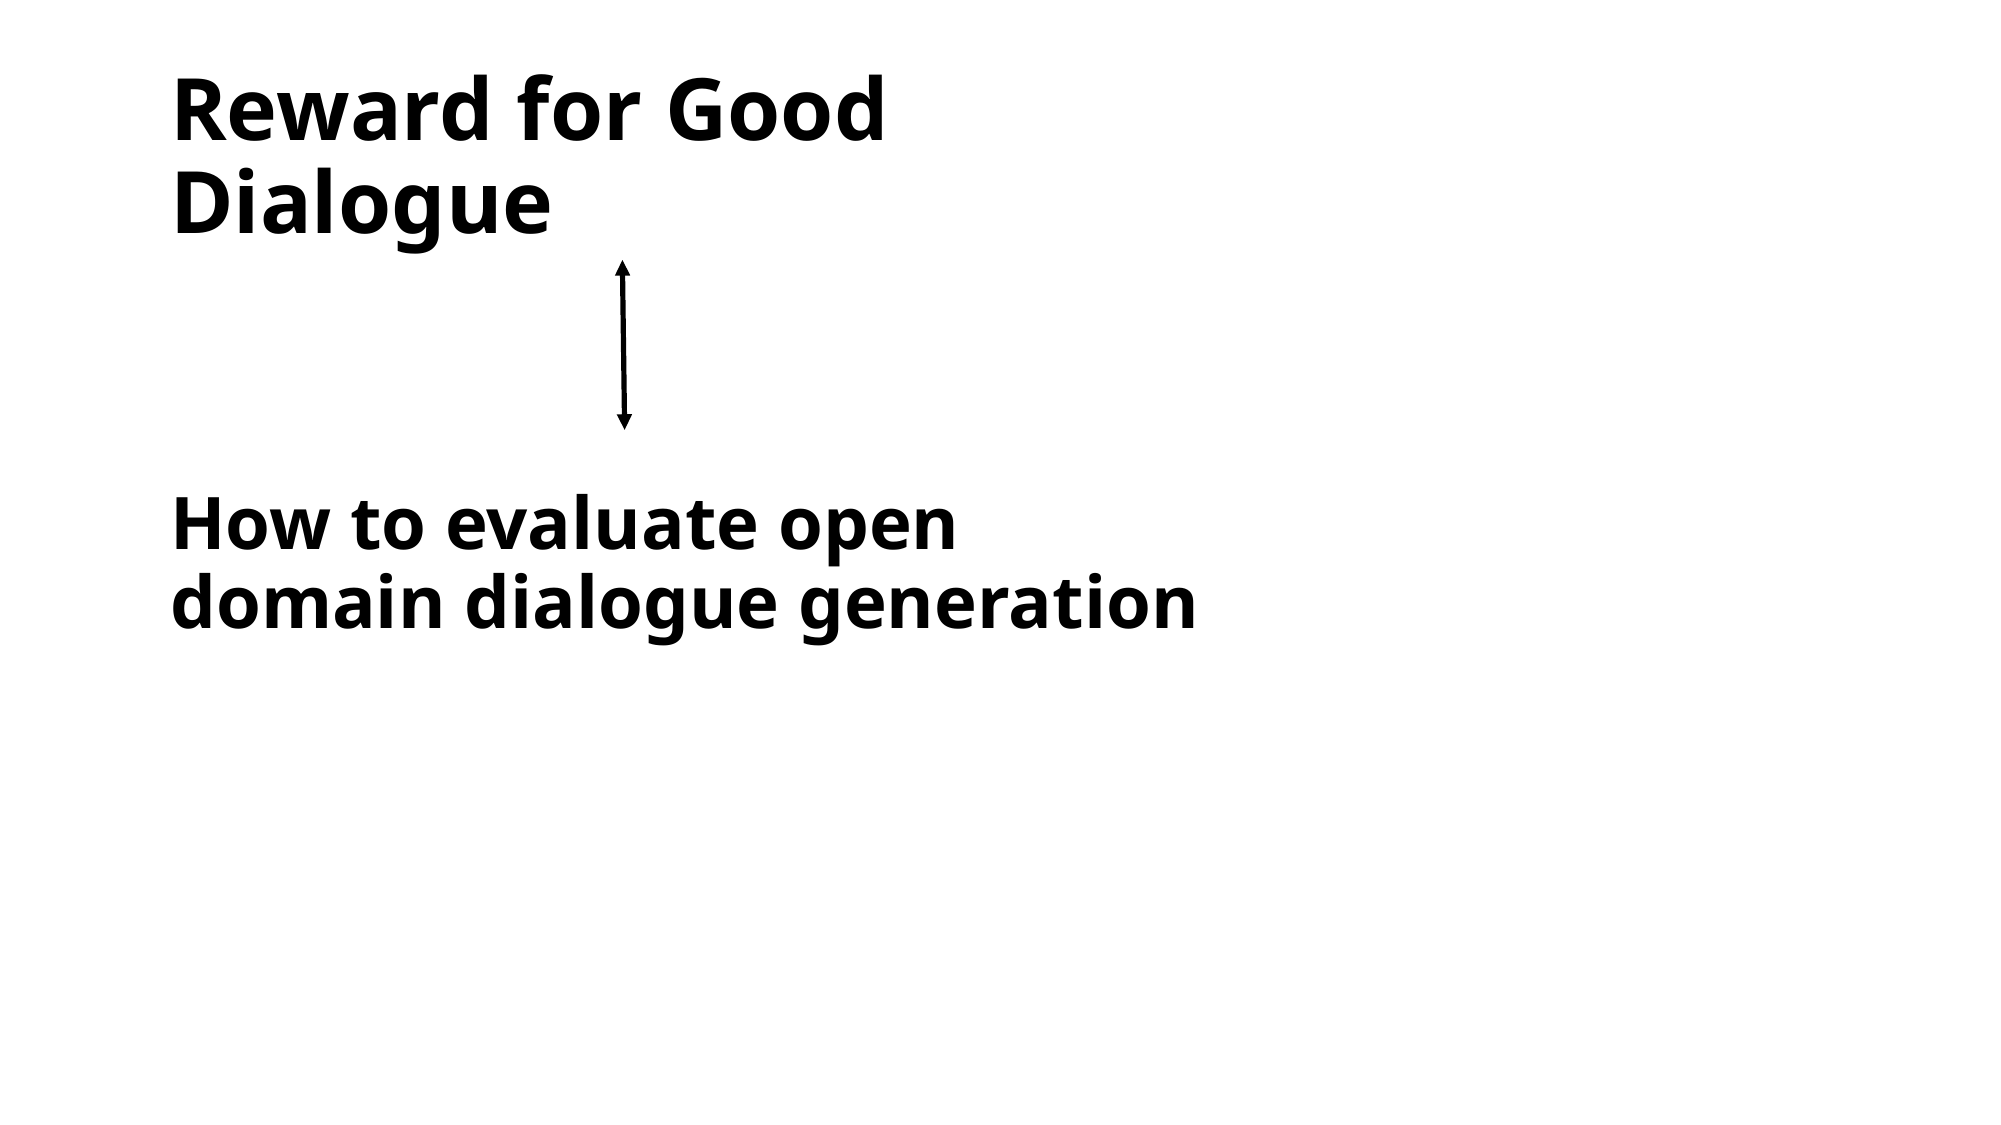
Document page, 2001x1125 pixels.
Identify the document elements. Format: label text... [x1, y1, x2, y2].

text_box How to evaluate open domain dialogue generation [155, 464, 1223, 668]
text_box Reward for Good Dialogue [155, 57, 1223, 261]
